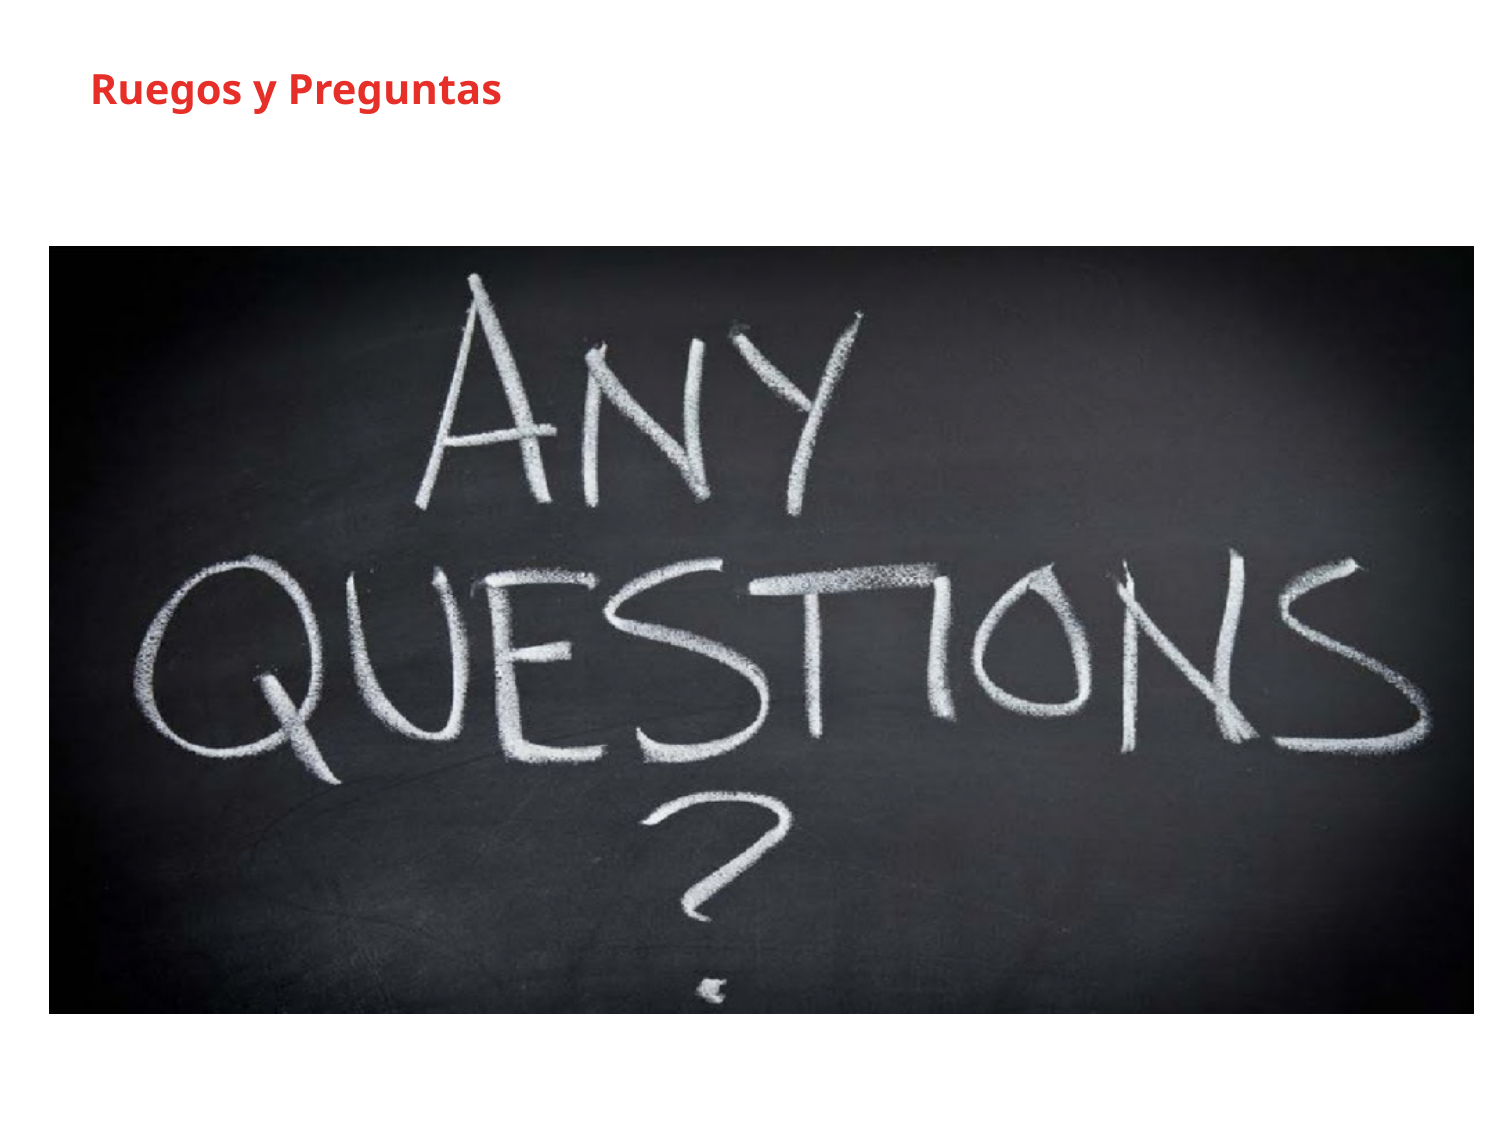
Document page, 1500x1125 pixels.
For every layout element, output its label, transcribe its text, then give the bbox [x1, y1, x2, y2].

picture [48, 246, 1474, 1014]
text_box Ruegos y Preguntas [75, 55, 1060, 121]
